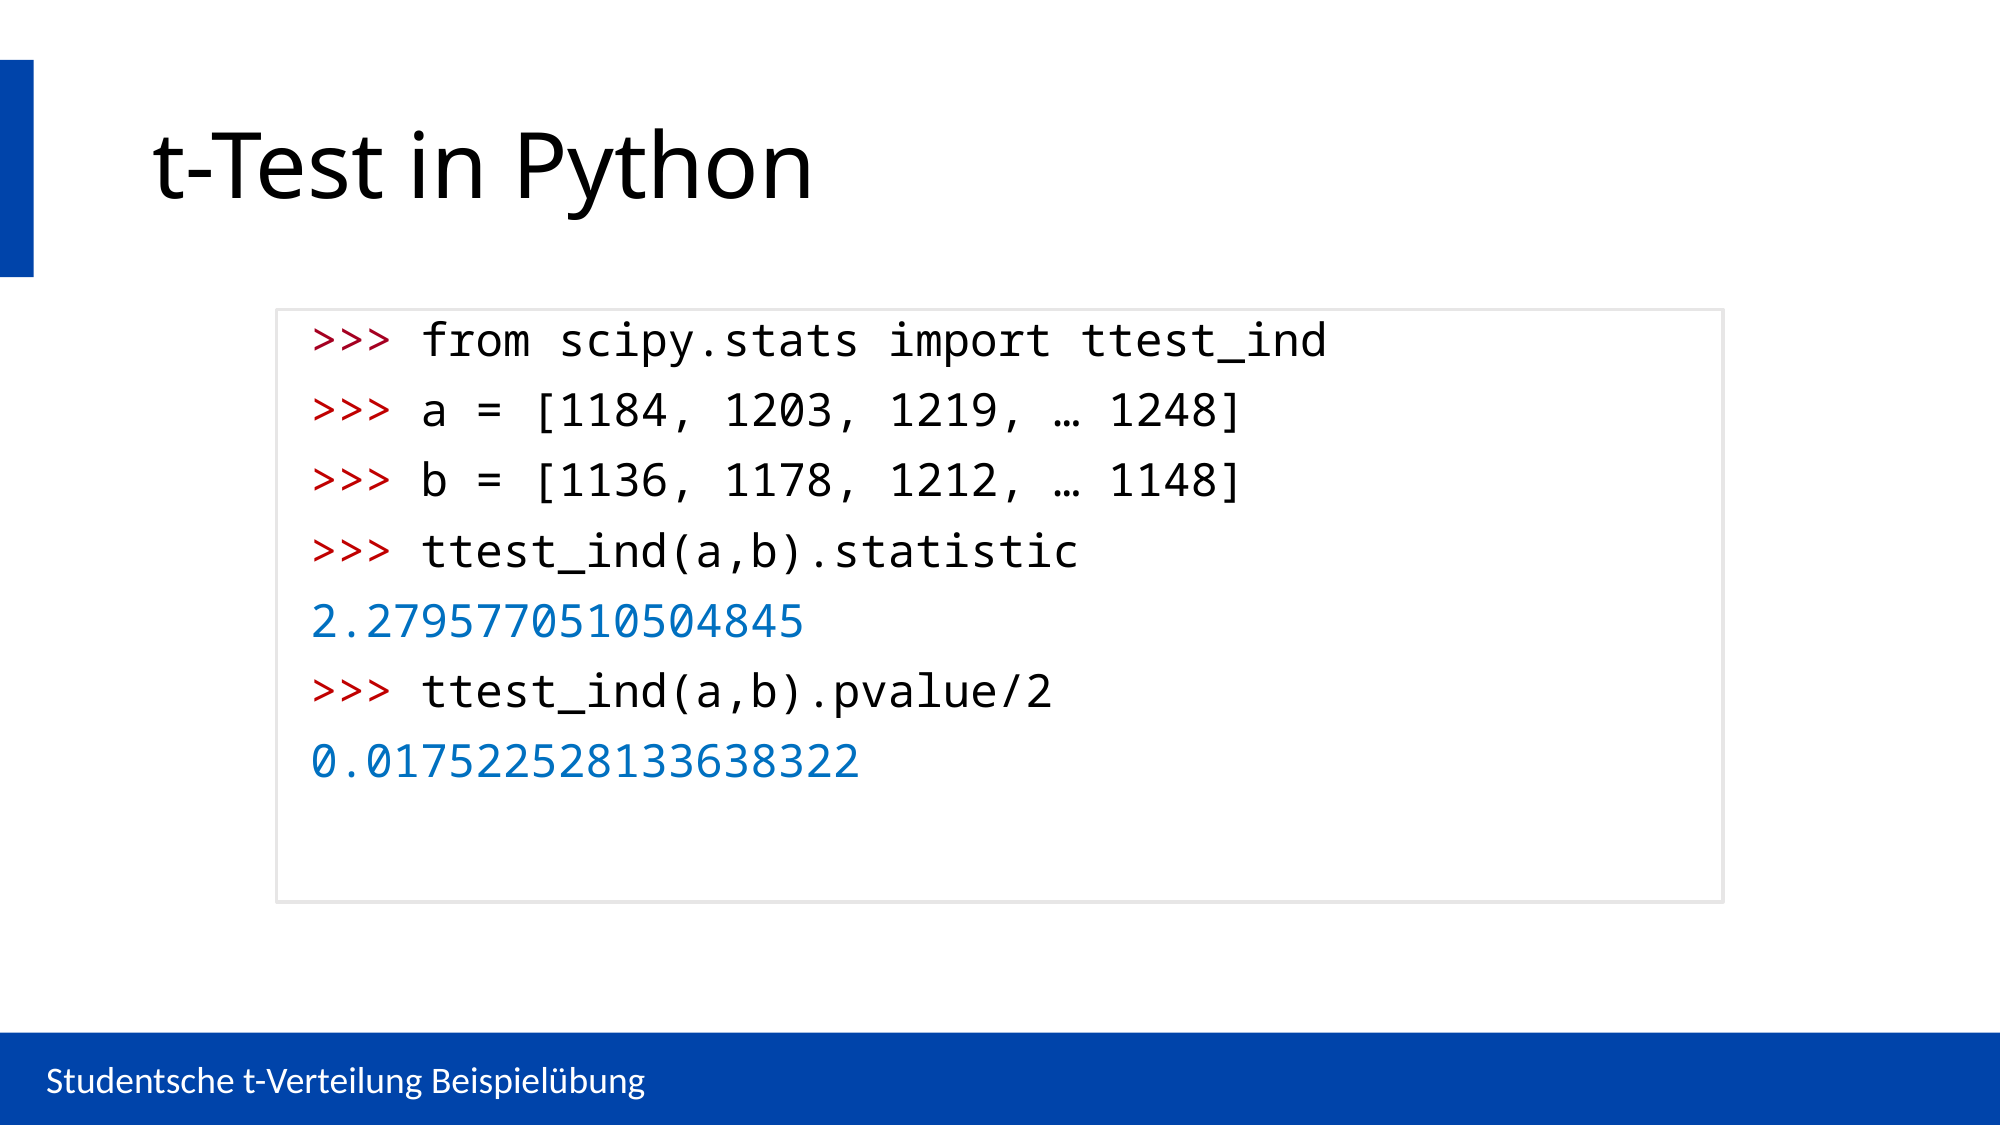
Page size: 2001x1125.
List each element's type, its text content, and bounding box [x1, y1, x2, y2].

footer Studentsche t-Verteilung Beispielübung [31, 1048, 1071, 1109]
title t-Test in Python [137, 59, 1863, 278]
text_box >>> from scipy.stats import ttest_ind >>> a = [1184, 1203, 1219, … 1248] >>> b = [1136, 1178, 1212, … 1148] >>> ttest_ind(a,b).statistic 2.2795770510504845 >>> ttest_ind(a,b).pvalue/2 0.017522528133638322 [276, 309, 1724, 903]
